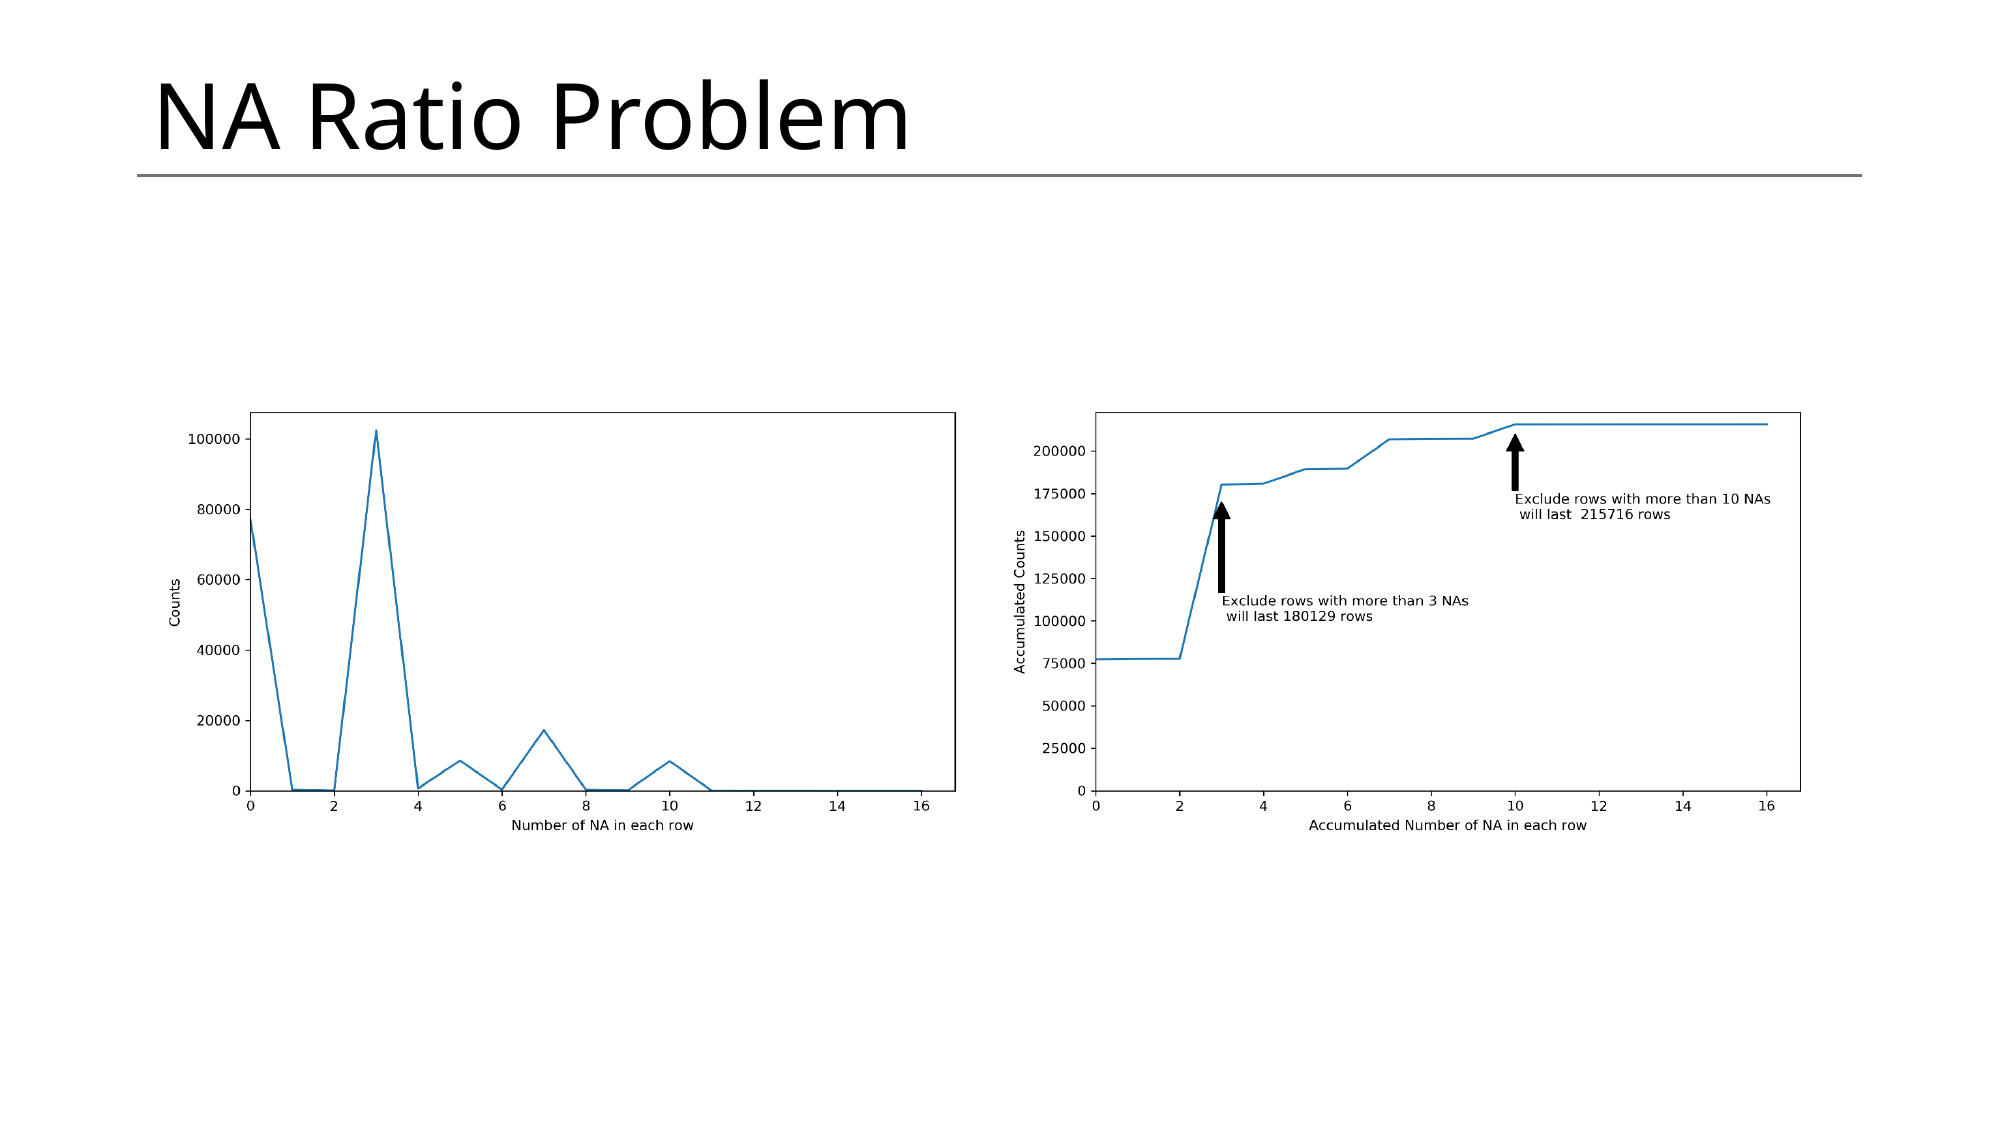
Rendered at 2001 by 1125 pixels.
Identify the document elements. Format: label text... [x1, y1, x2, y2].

picture [0, 352, 2000, 853]
title NA Ratio Problem [137, 59, 1863, 175]
title NA Ratio Problem [137, 176, 1863, 180]
